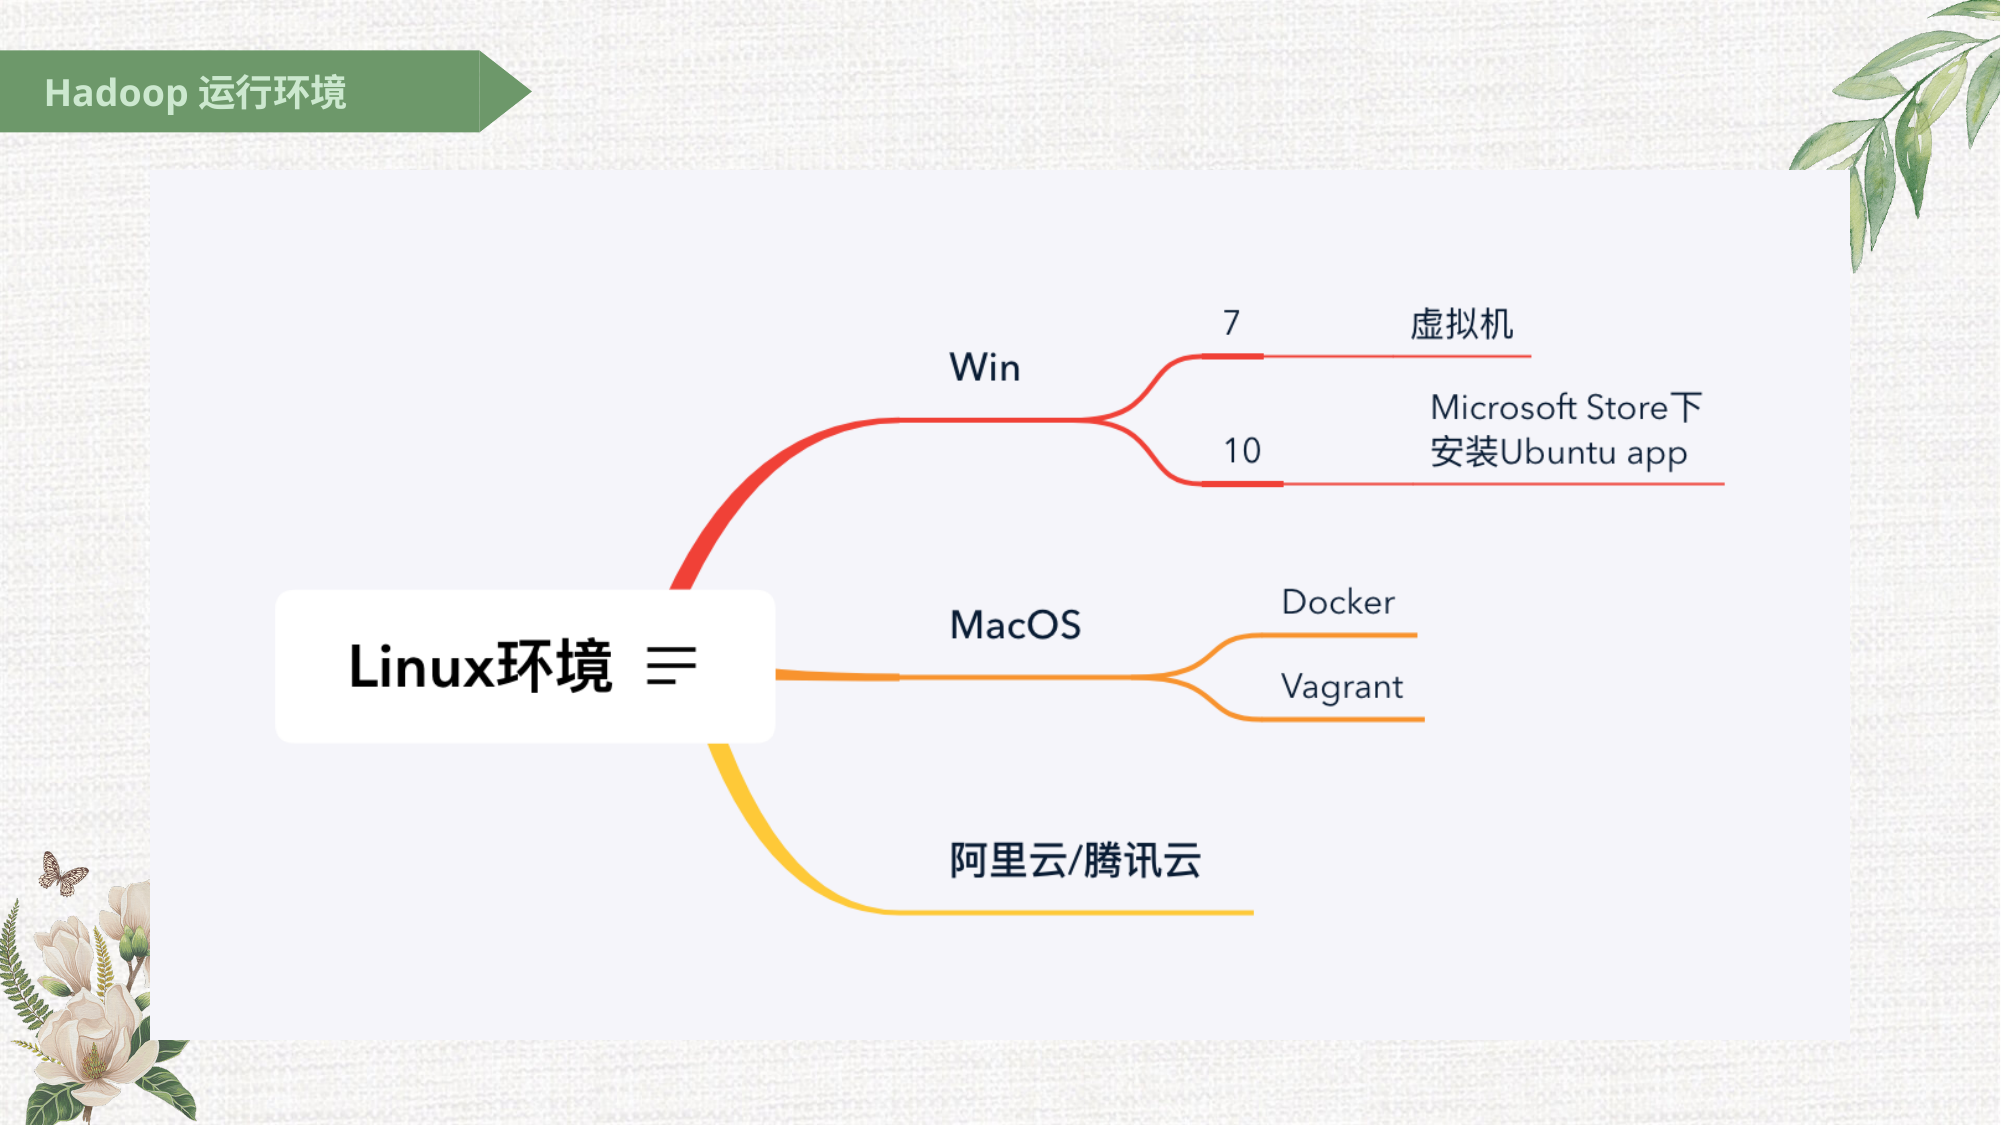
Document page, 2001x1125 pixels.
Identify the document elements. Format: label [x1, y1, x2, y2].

text_box [0, 50, 533, 133]
picture [0, 0, 2001, 1125]
